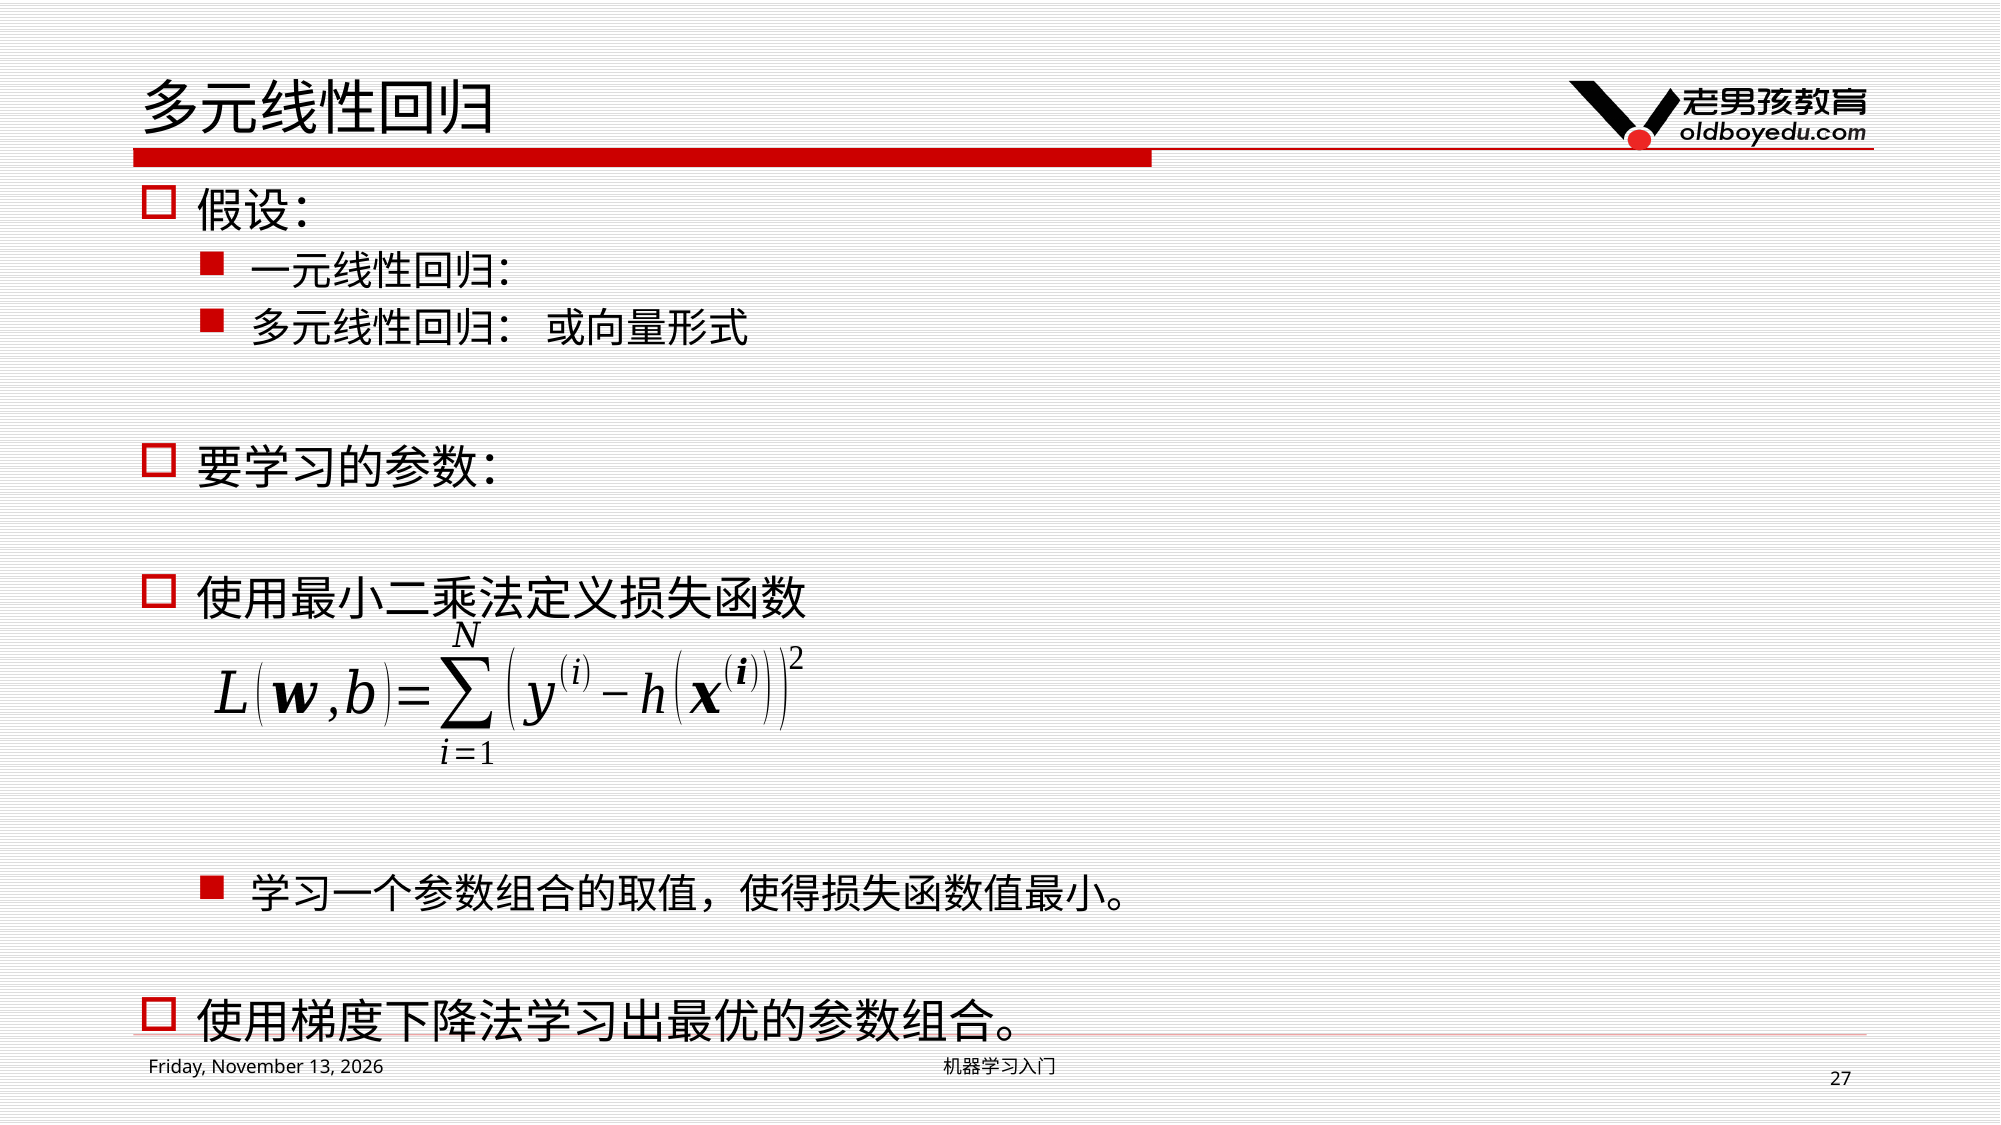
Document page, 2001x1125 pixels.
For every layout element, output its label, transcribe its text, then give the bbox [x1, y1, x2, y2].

slide_number 27 [1433, 1058, 1867, 1103]
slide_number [133, 1046, 567, 1103]
footer 机器学习入门 [683, 1046, 1317, 1103]
title 多元线性回归 [125, 50, 1876, 149]
